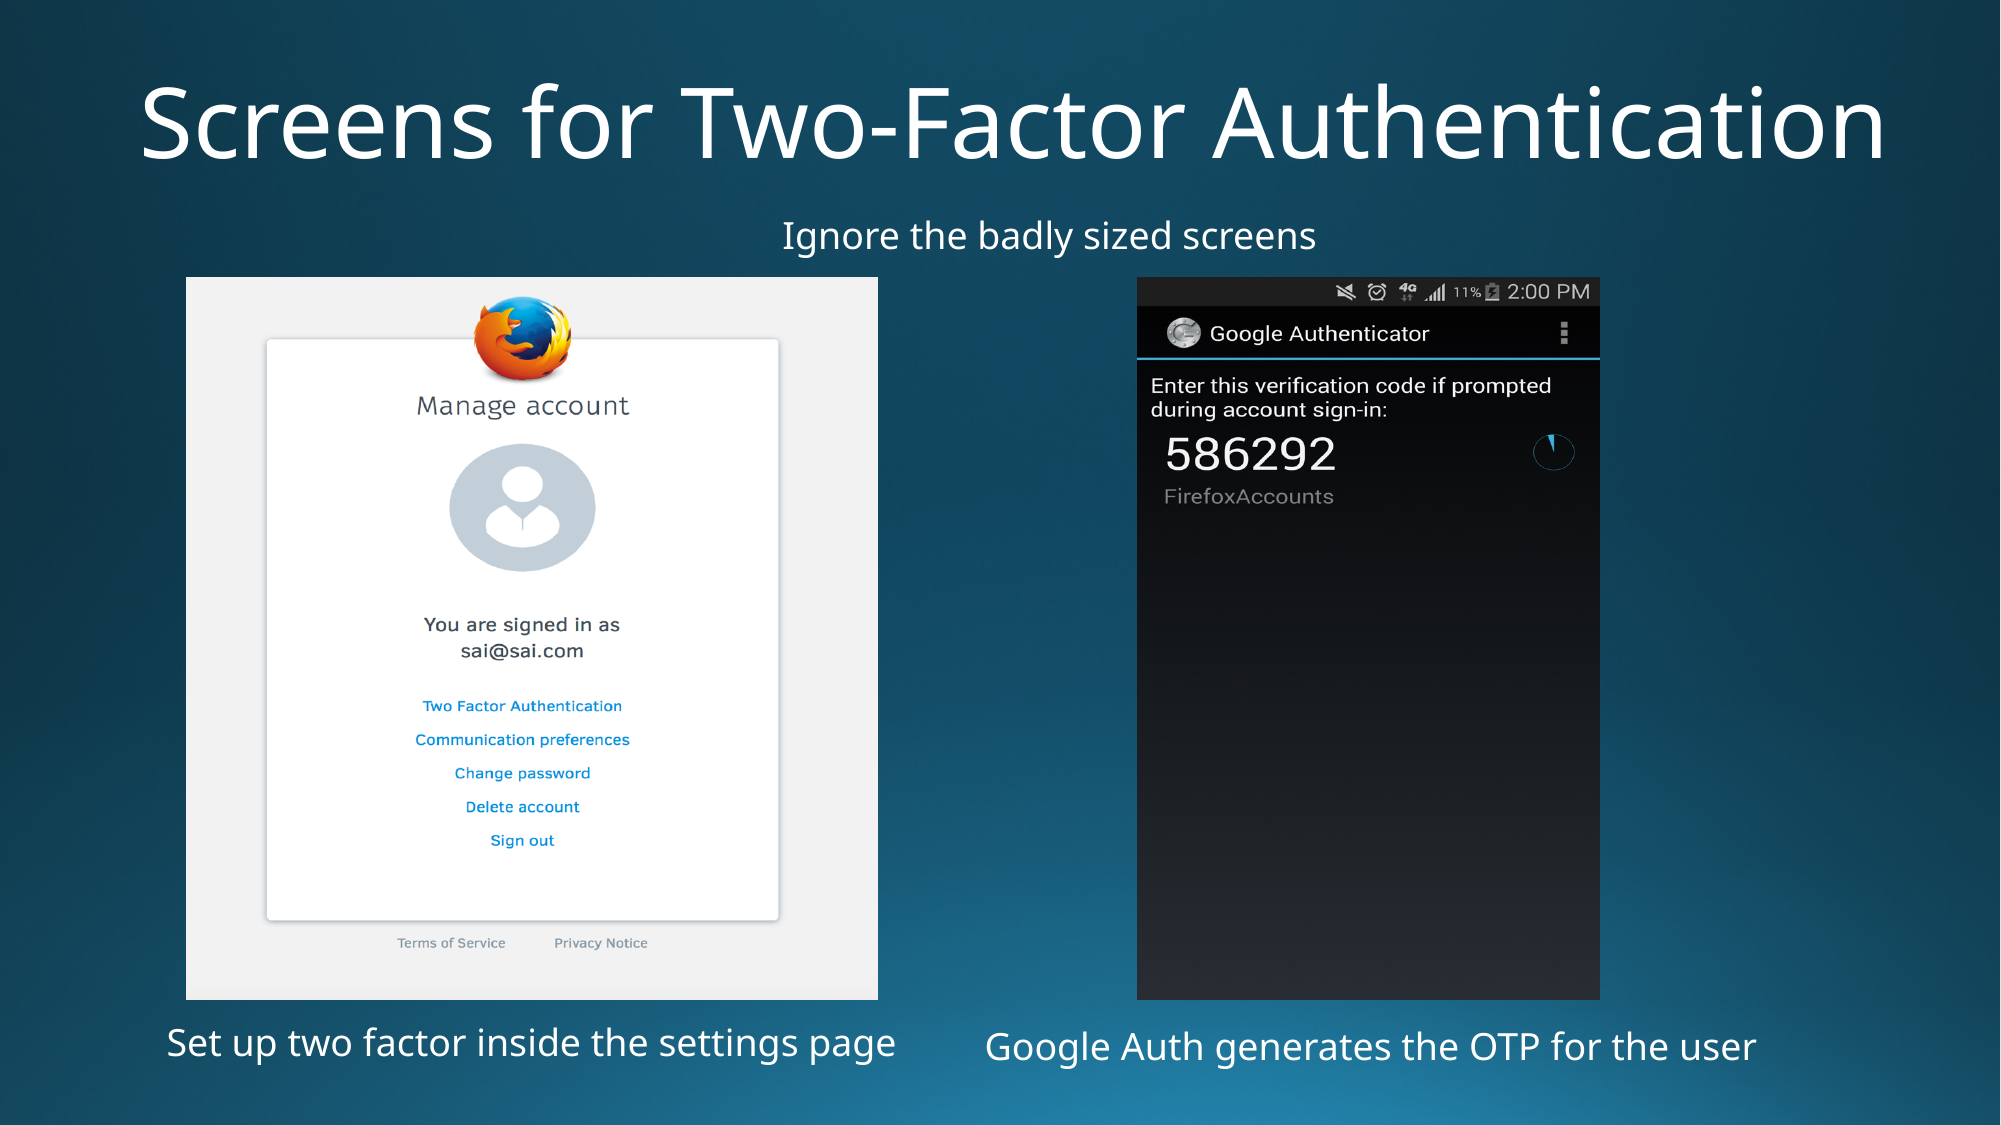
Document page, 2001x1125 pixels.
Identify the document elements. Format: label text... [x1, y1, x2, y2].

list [1137, 277, 1600, 1000]
title Screens for Two-Factor Authentication [89, 17, 1941, 236]
picture [0, 0, 2001, 1125]
text_box Google Auth generates the OTP for the user [969, 1015, 1773, 1076]
text_box Ignore the badly sized screens [353, 204, 1746, 265]
text_box Set up two factor inside the settings page [151, 1011, 913, 1071]
